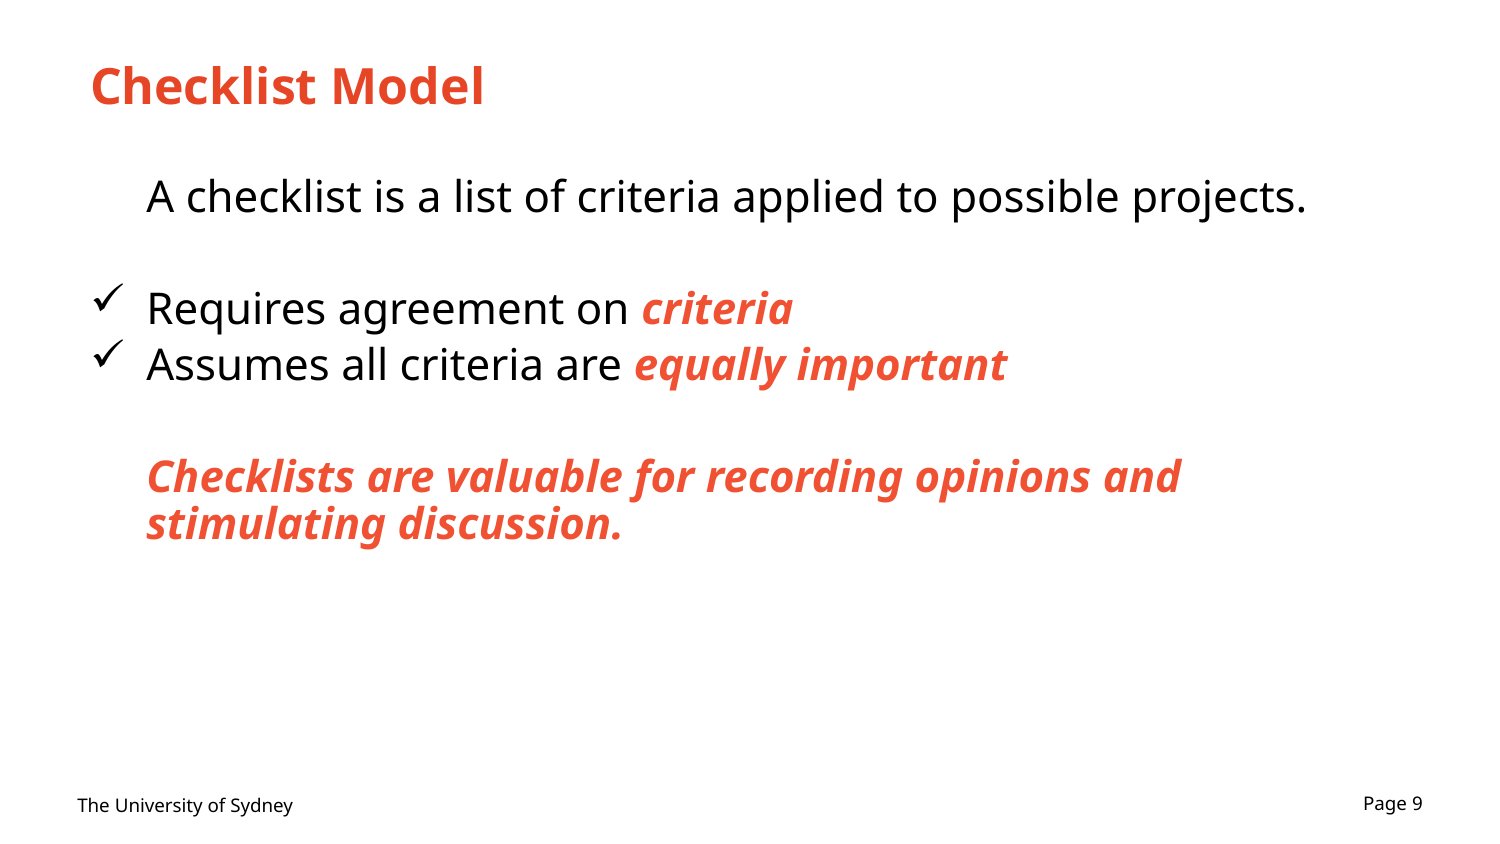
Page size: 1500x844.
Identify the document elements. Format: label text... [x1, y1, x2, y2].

list A checklist is a list of criteria applied to possible projects. Requires agreement on criteria Assumes all criteria are equally important Checklists are valuable for recording opinions and stimulating discussion. [75, 167, 1425, 754]
title Checklist Model [75, 14, 1425, 155]
